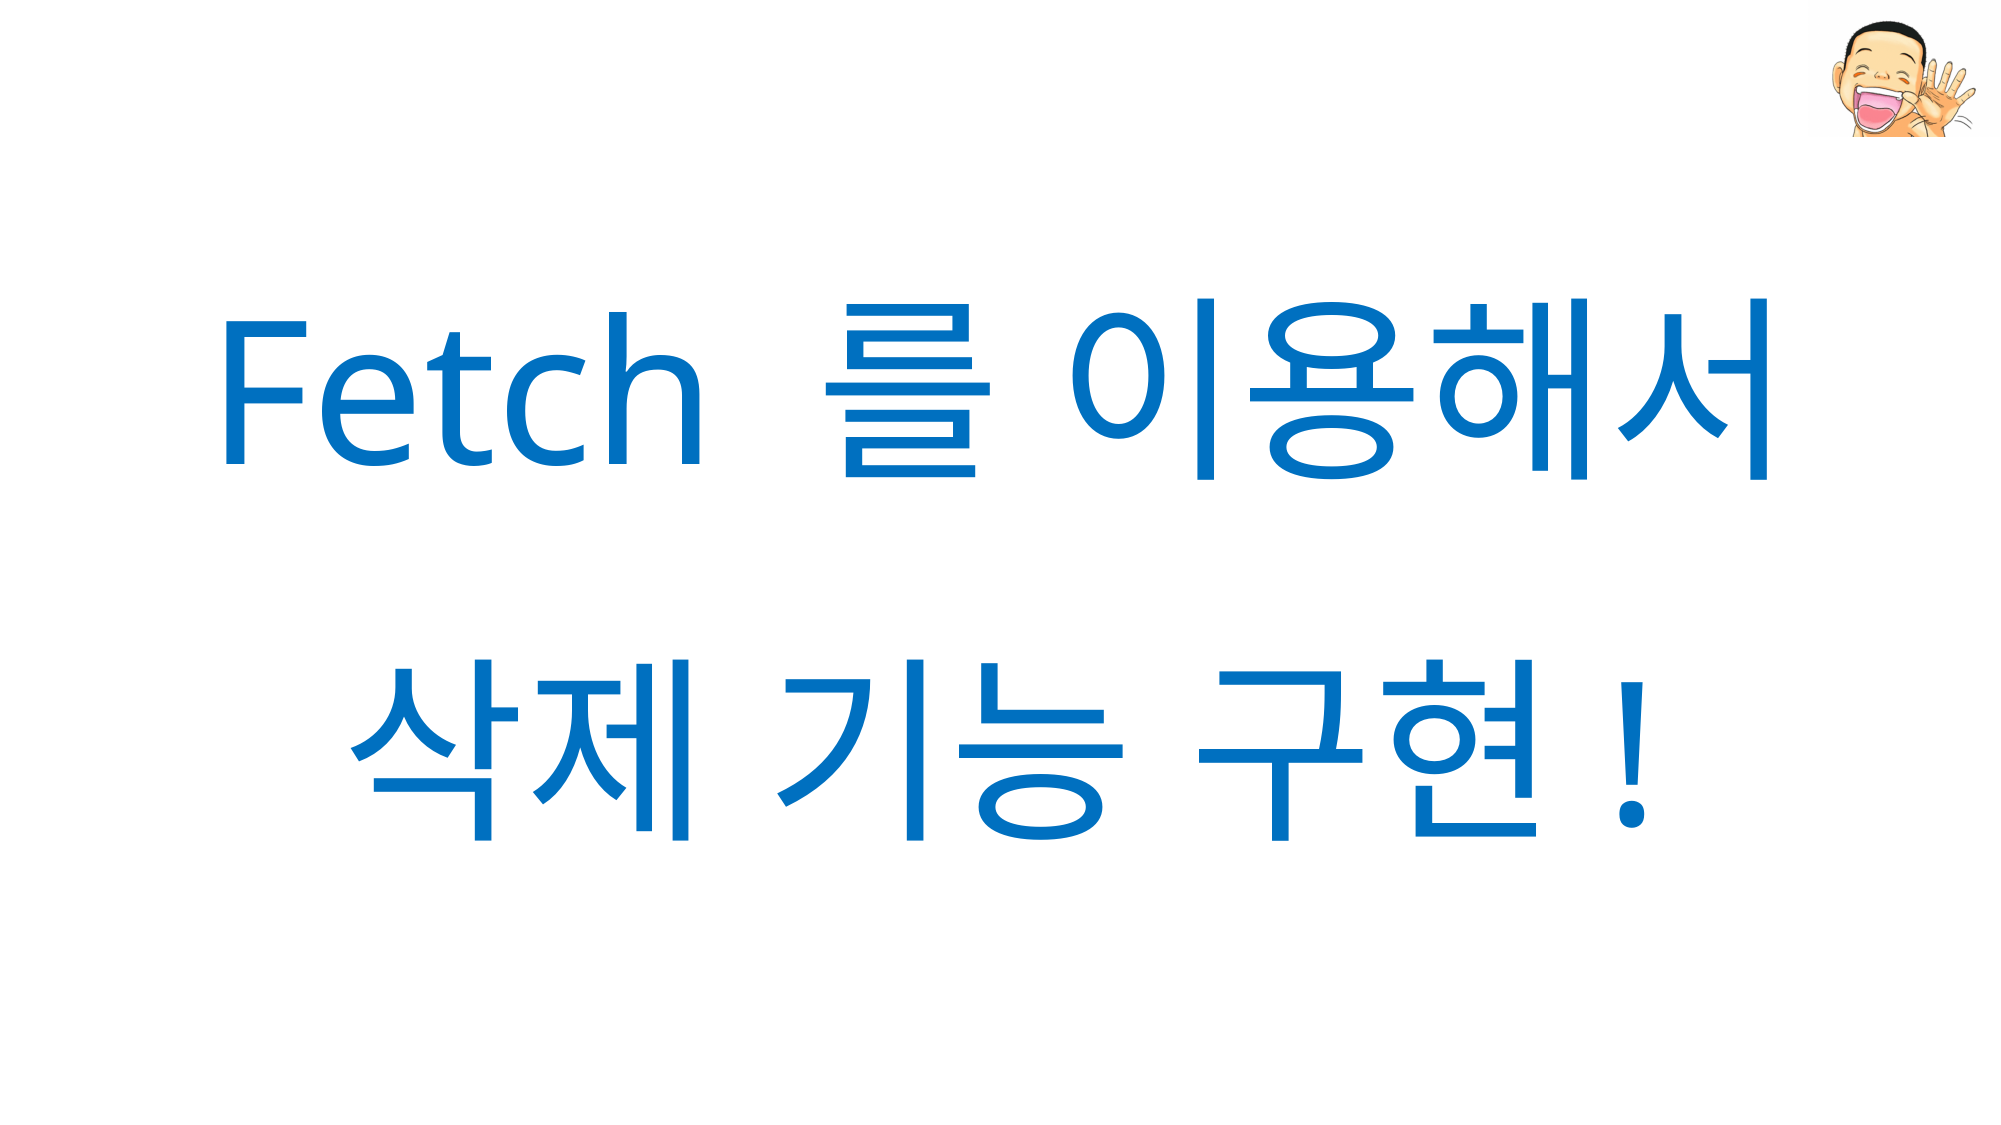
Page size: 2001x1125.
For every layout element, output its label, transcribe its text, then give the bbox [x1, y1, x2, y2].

picture [1808, 0, 2000, 137]
text_box Fetch 를 이용해서 삭제 기능 구현! [0, 137, 2000, 873]
